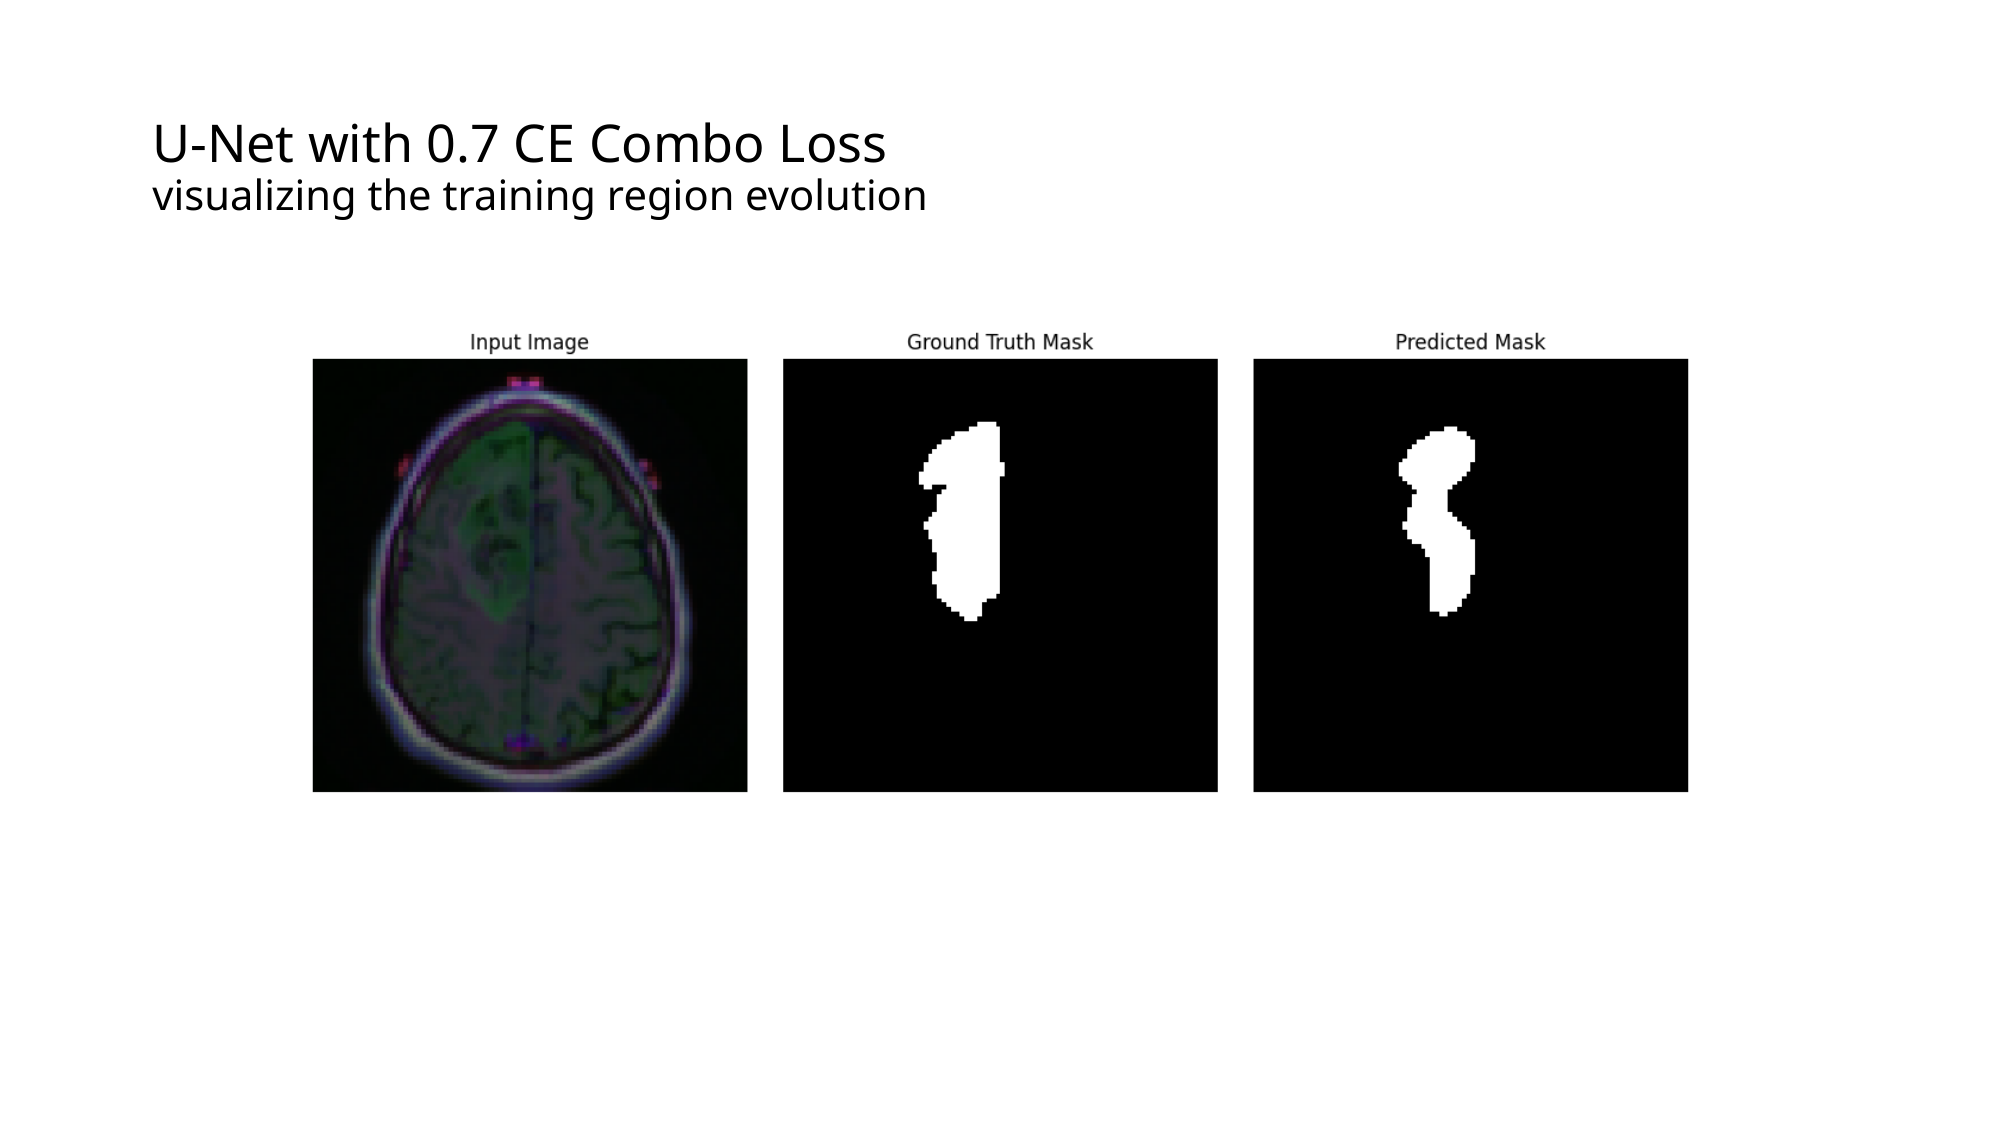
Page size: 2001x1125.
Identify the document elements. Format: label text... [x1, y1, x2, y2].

picture [301, 320, 1699, 805]
title U-Net with 0.7 CE Combo Loss visualizing the training region evolution [137, 59, 1863, 278]
